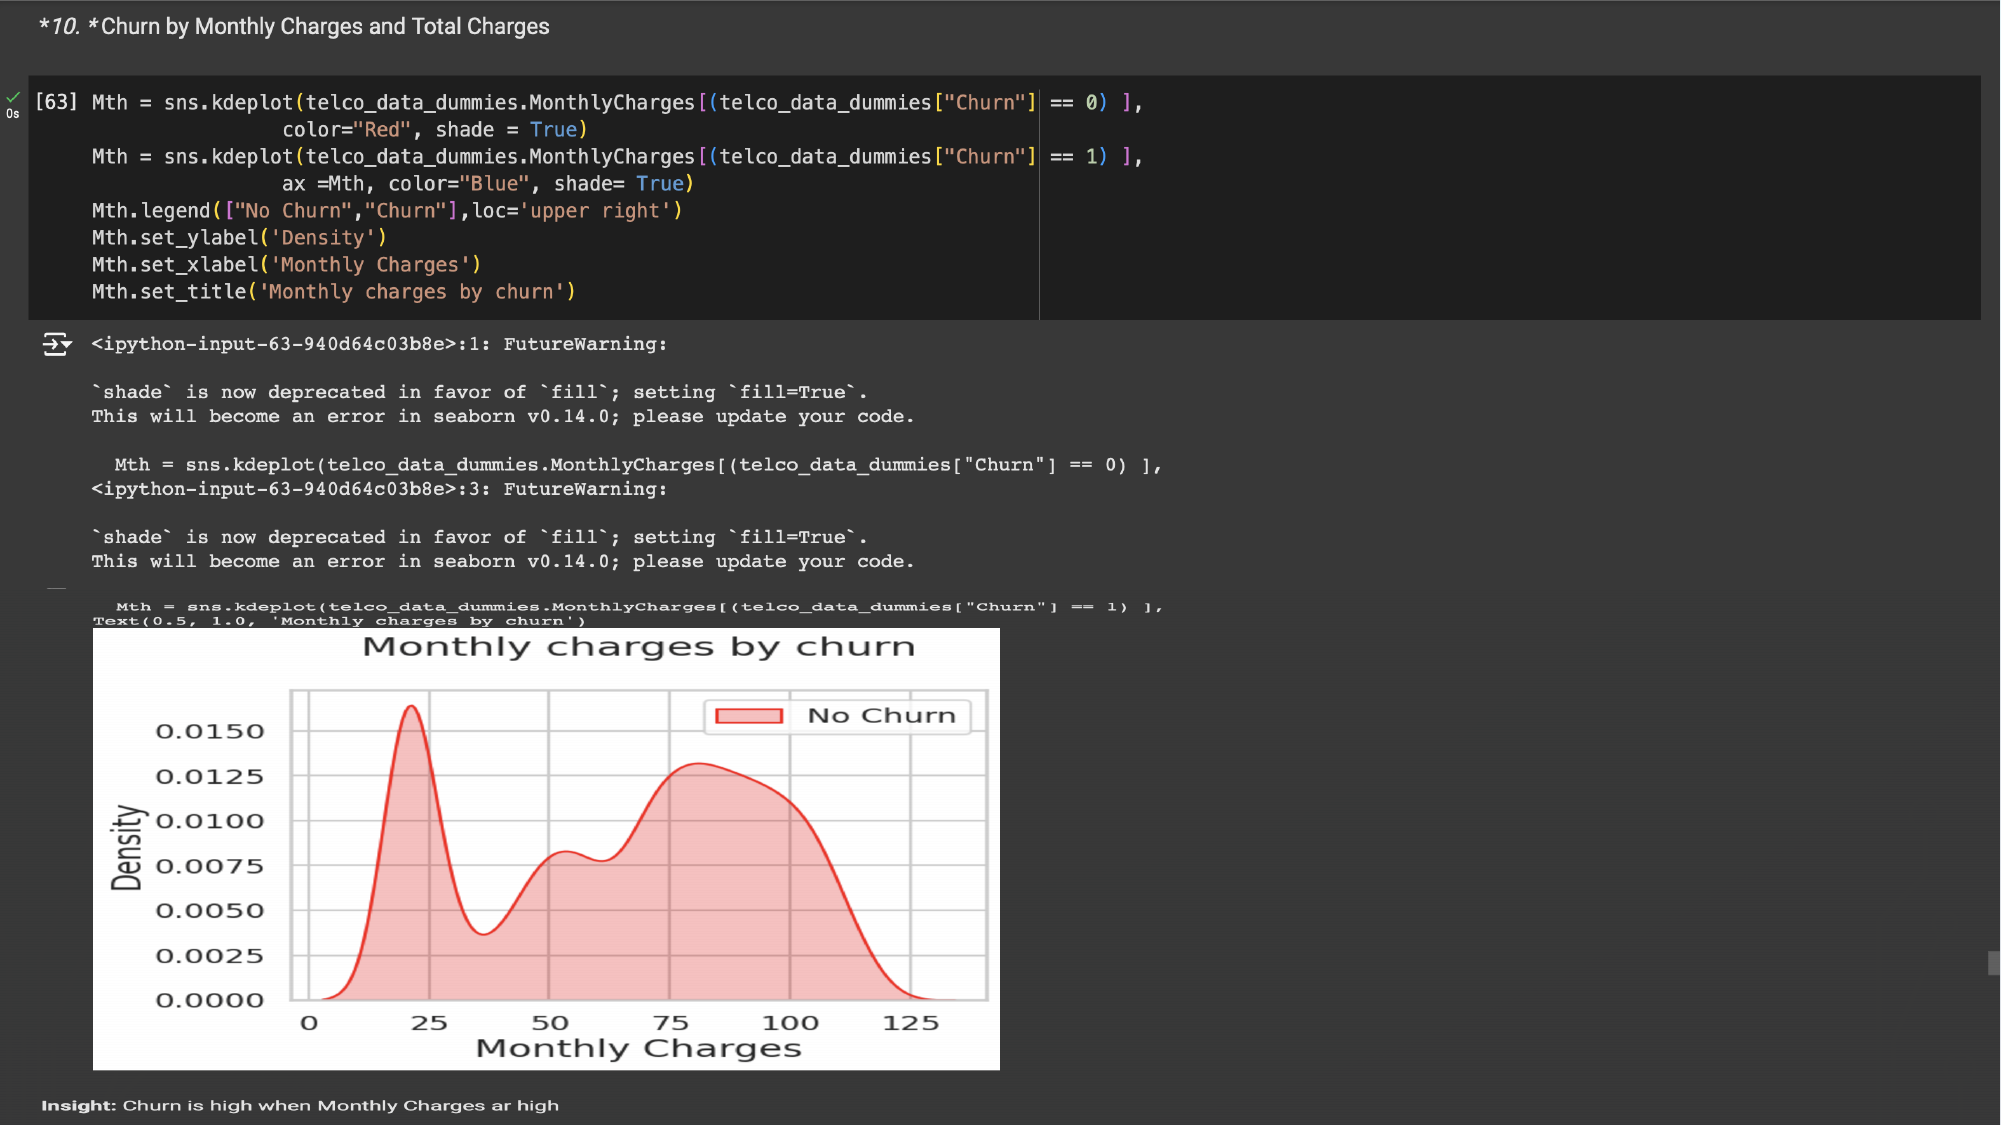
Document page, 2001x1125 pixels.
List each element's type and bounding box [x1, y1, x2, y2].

list [0, 0, 2000, 587]
list [0, 587, 2000, 1125]
